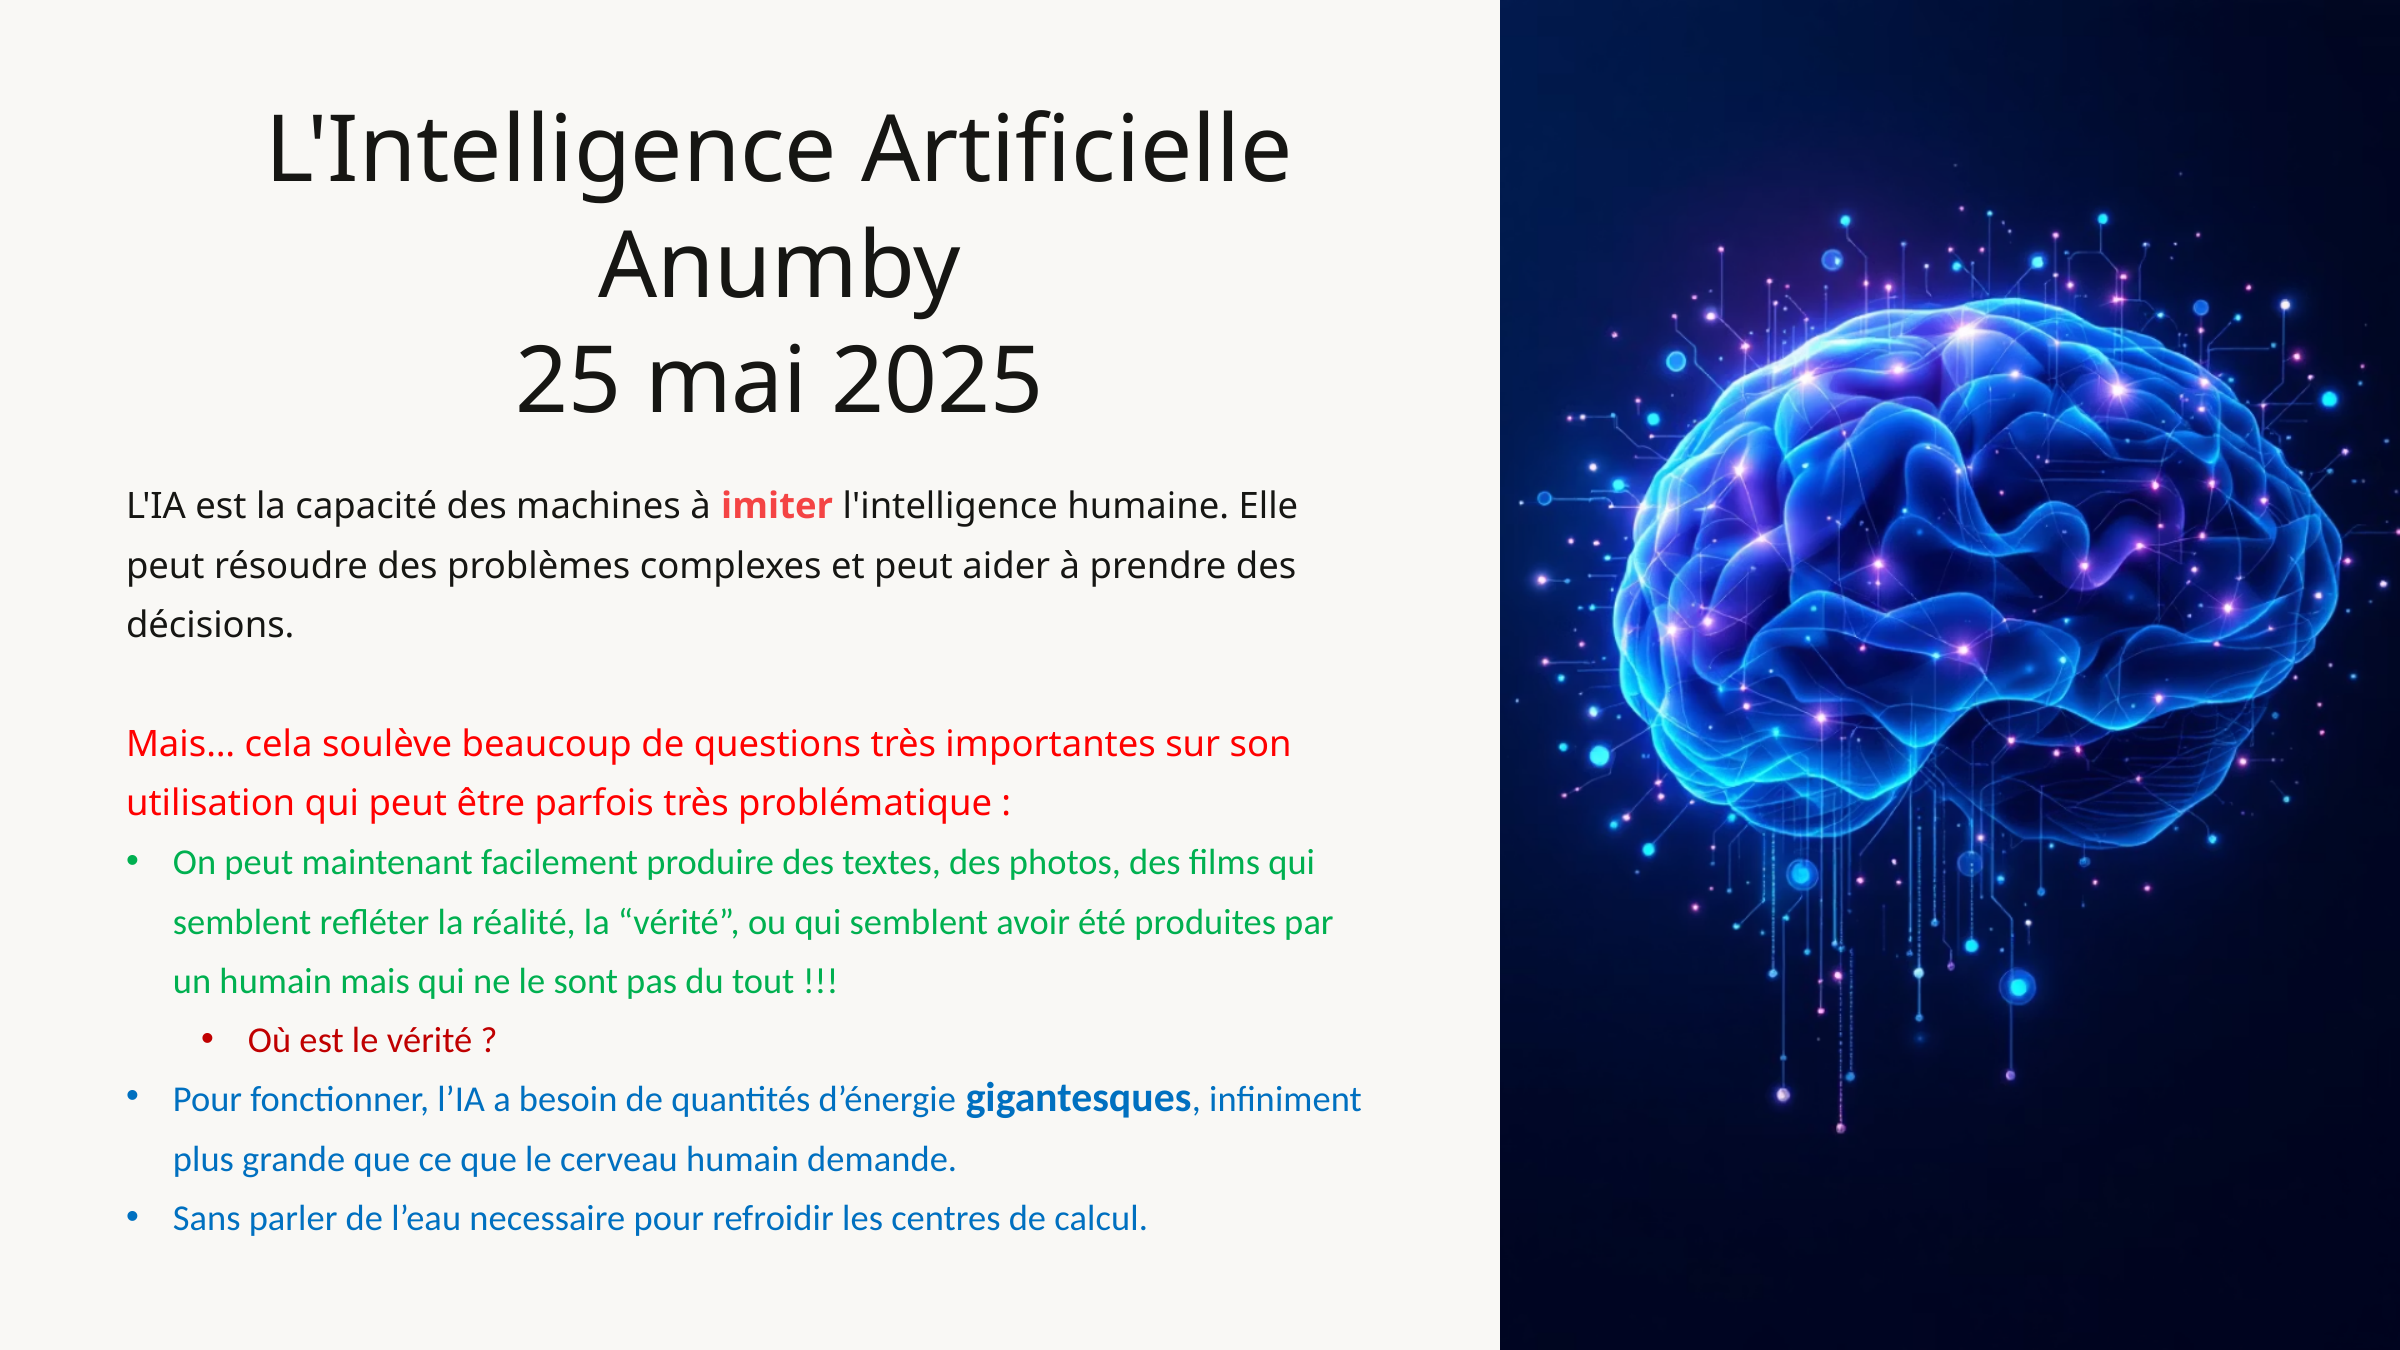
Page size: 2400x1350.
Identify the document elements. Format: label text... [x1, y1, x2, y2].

text_box L'IA est la capacité des machines à imiter l'intelligence humaine. Elle peut résoudre des problèmes complexes et peut aider à prendre des décisions. Mais… cela soulève beaucoup de questions très importantes sur son utilisation qui peut être parfois très problématique : On peut maintenant facilement produire des textes, des photos, des films qui semblent refléter la réalité, la “vérité”, ou qui semblent avoir été produites par un humain mais qui ne le sont pas du tout !!! Où est le vérité ? Pour fonctionner, l’IA a besoin de quantités d’énergie gigantesques, infiniment plus grande que ce que le cerveau humain demande. Sans parler de l’eau necessaire pour refroidir les centres de calcul. [126, 466, 1366, 1289]
text_box L'Intelligence Artificielle Anumby 25 mai 2025 [159, 84, 1400, 436]
picture [1499, 0, 2400, 1350]
text_box [130, 899, 1370, 960]
